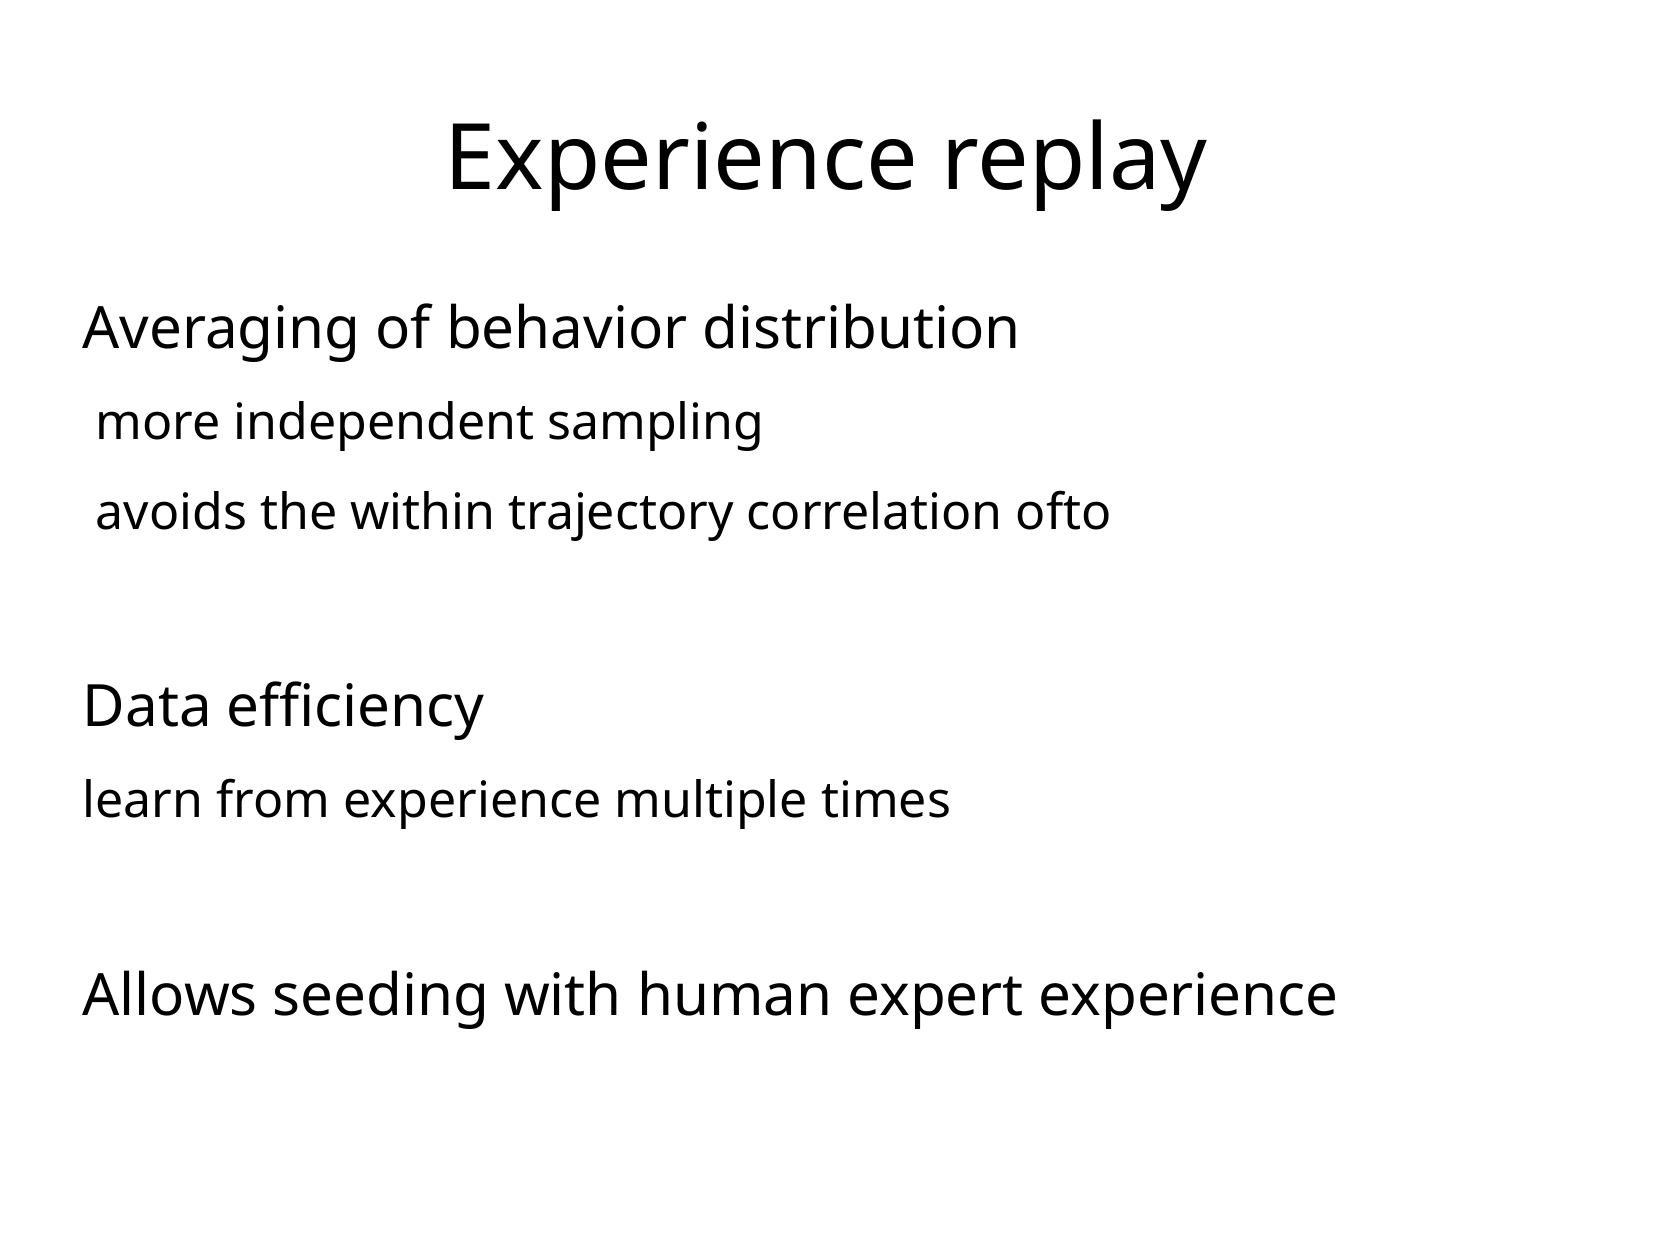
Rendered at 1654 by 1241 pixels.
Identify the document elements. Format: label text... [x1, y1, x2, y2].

title Experience replay [82, 49, 1571, 257]
